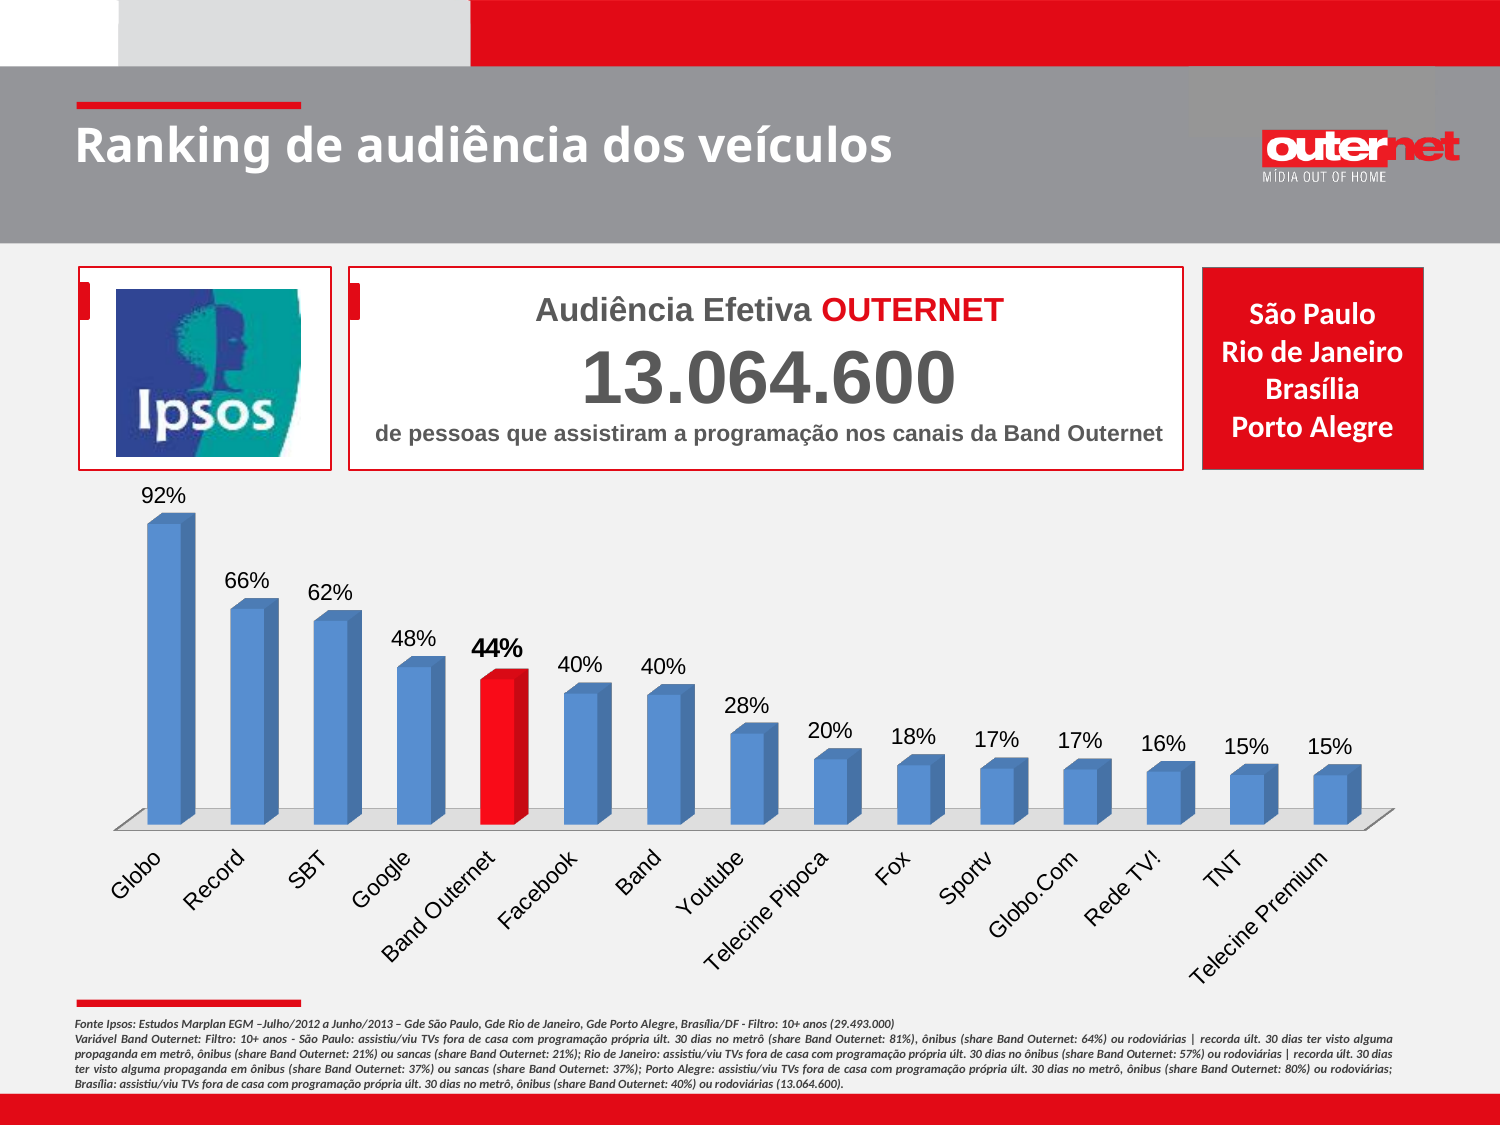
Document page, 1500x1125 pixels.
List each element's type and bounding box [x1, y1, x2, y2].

text_box [59, 101, 1436, 181]
picture [0, 67, 1500, 243]
text_box [59, 999, 1407, 1101]
text_box [0, 1092, 1500, 1125]
text_box [76, 266, 1424, 1004]
